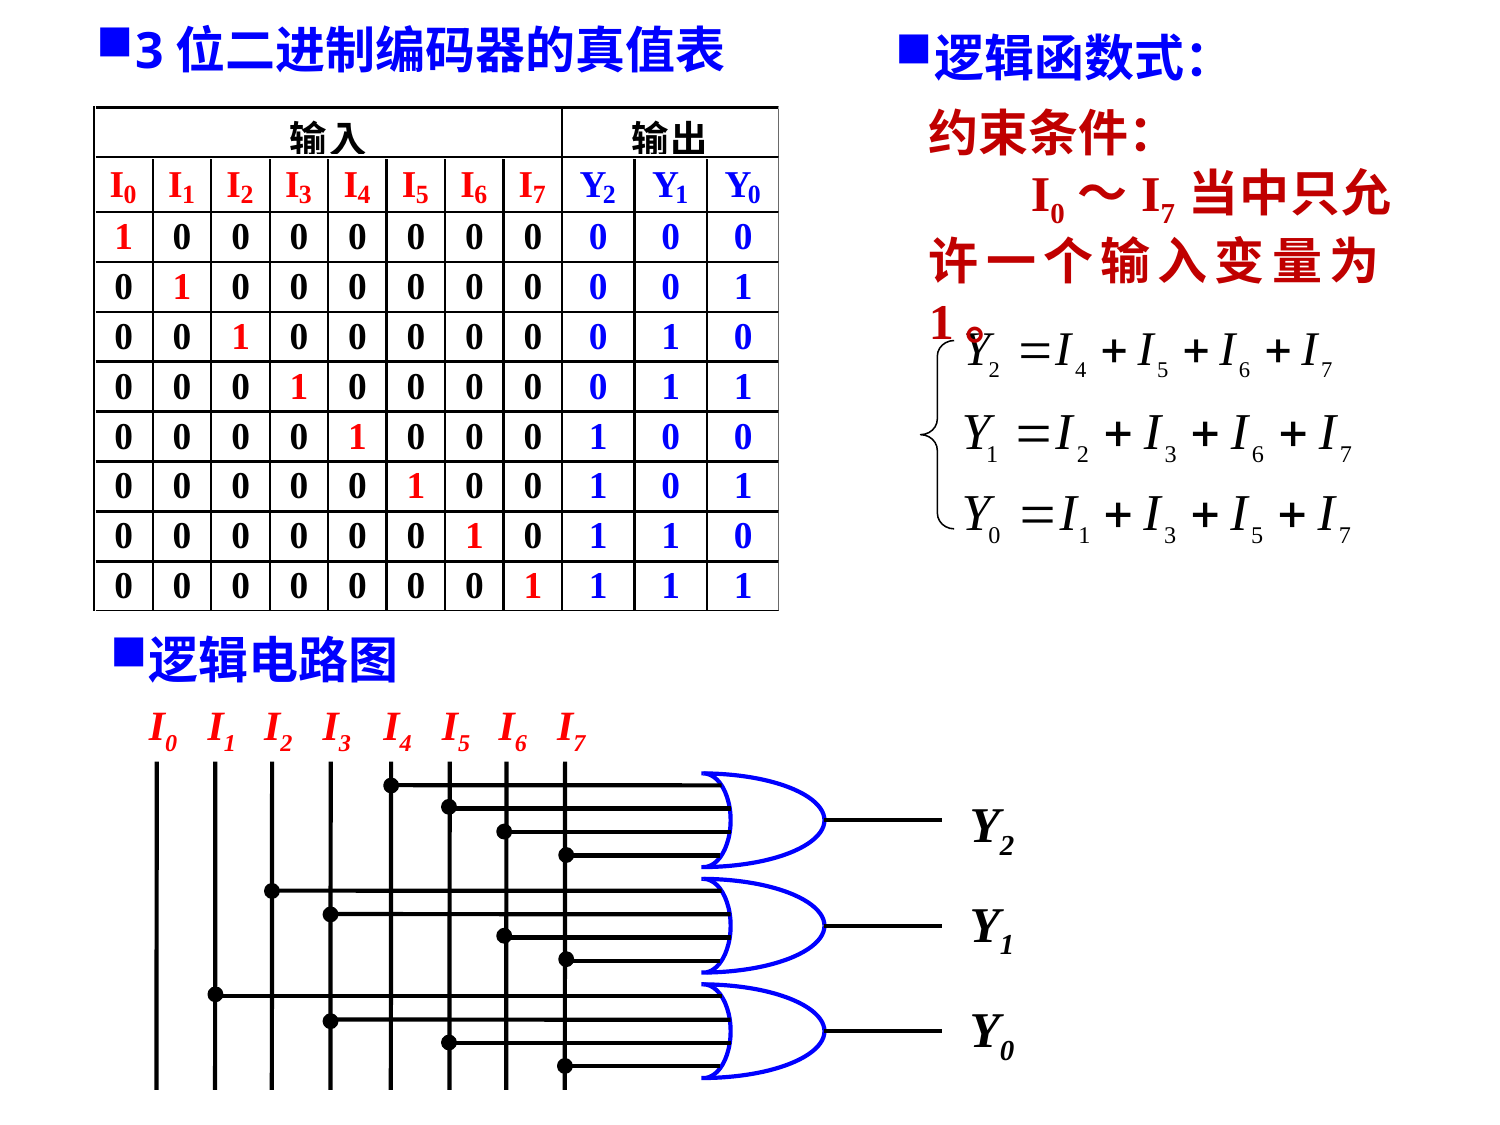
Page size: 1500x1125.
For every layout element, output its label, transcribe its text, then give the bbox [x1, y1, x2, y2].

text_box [92, 105, 781, 613]
text_box 逻辑函数式： [881, 18, 1250, 94]
text_box 逻辑电路图 [95, 621, 414, 696]
text_box 3位二进制编码器的真值表 [81, 11, 774, 87]
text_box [132, 691, 1032, 1091]
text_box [920, 320, 1360, 551]
text_box 约束条件： I0～I7当中只允许一个输入变量为1。 [913, 93, 1407, 357]
